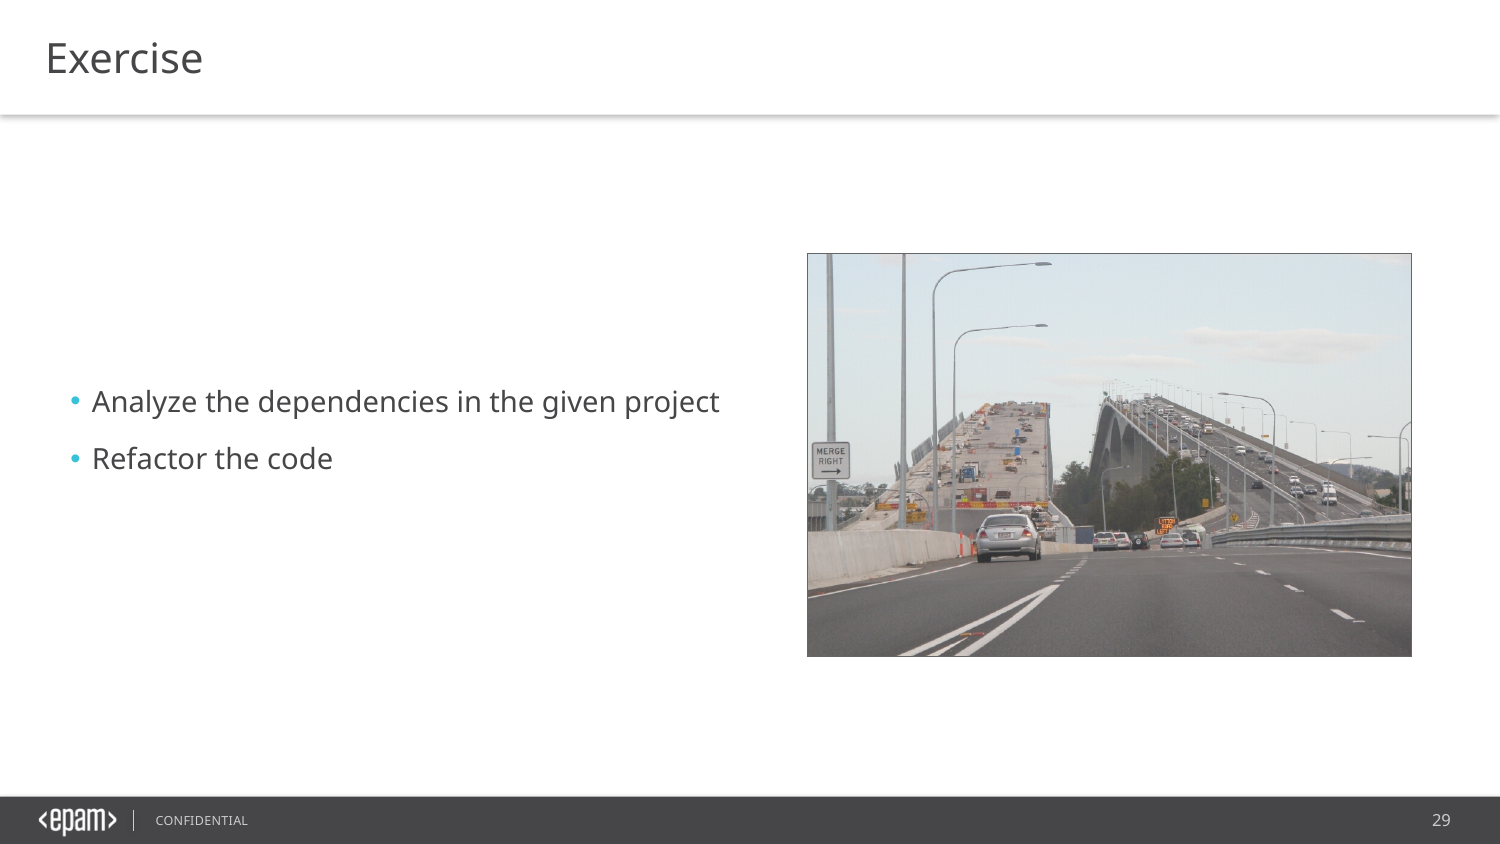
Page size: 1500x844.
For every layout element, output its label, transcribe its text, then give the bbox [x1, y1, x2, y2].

list Analyze the dependencies in the given project Refactor the code [59, 177, 849, 733]
picture [806, 252, 1412, 657]
list Exercise [0, 0, 1500, 115]
picture [38, 808, 117, 837]
